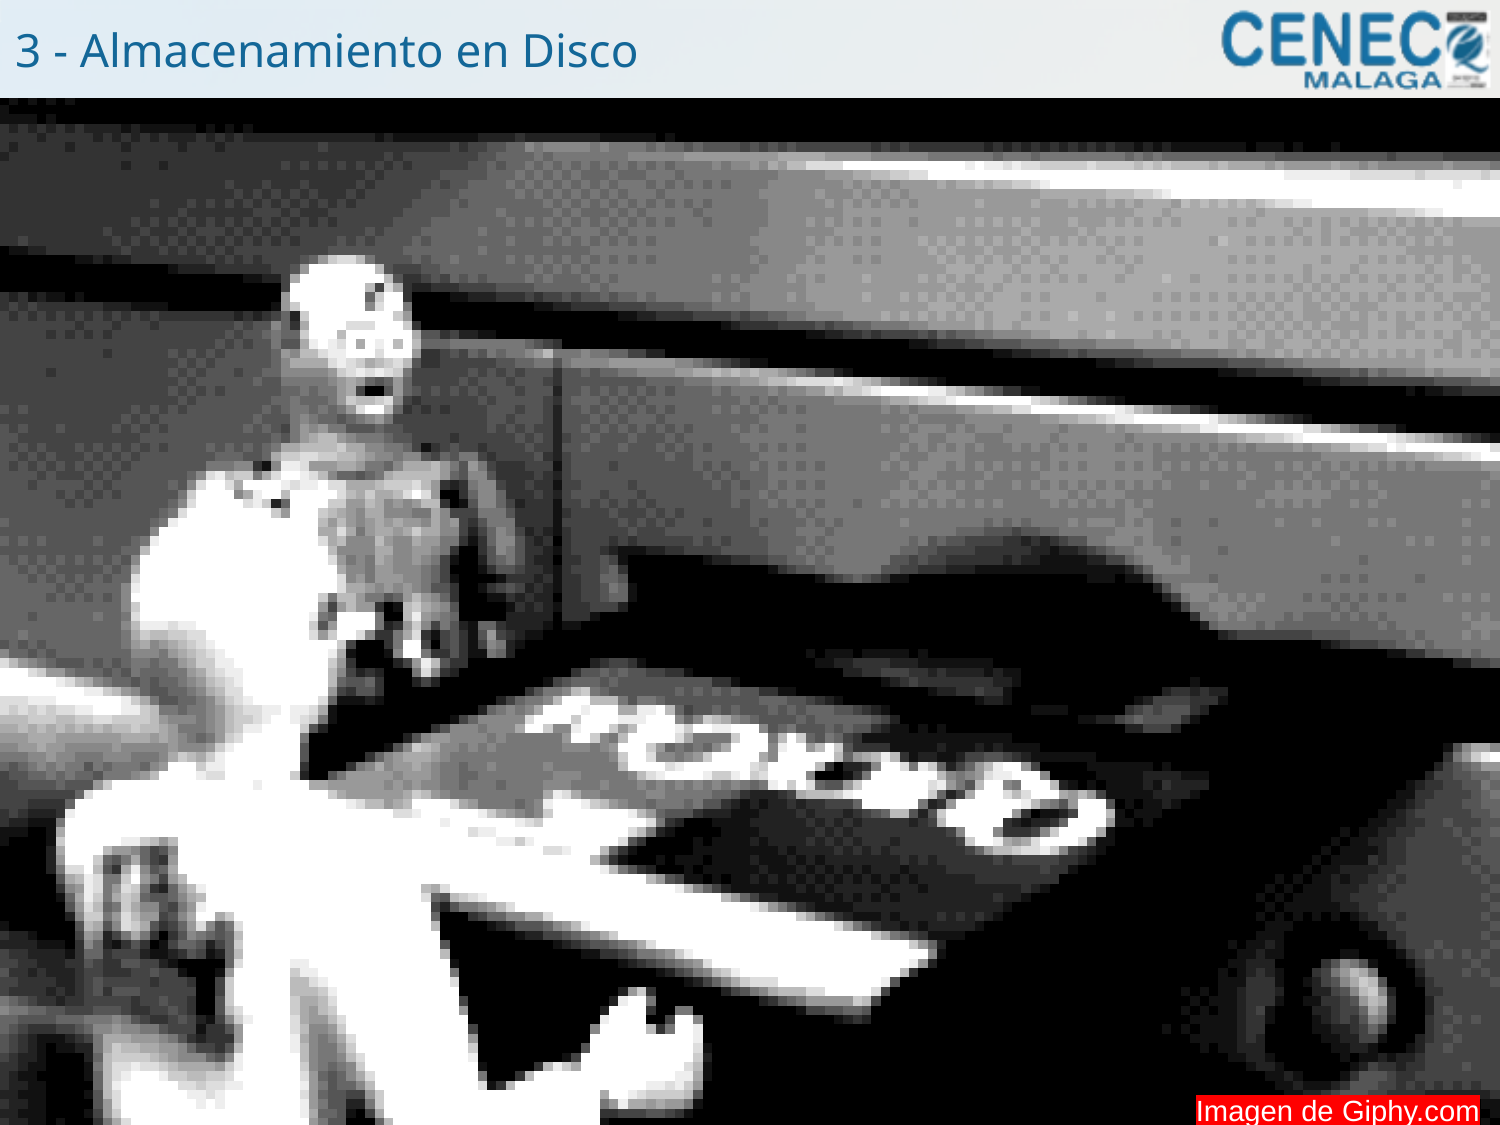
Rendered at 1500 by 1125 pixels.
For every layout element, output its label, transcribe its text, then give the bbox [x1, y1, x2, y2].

text_box 3 - Almacenamiento en Disco [0, 0, 1198, 98]
picture [0, 0, 1500, 1125]
